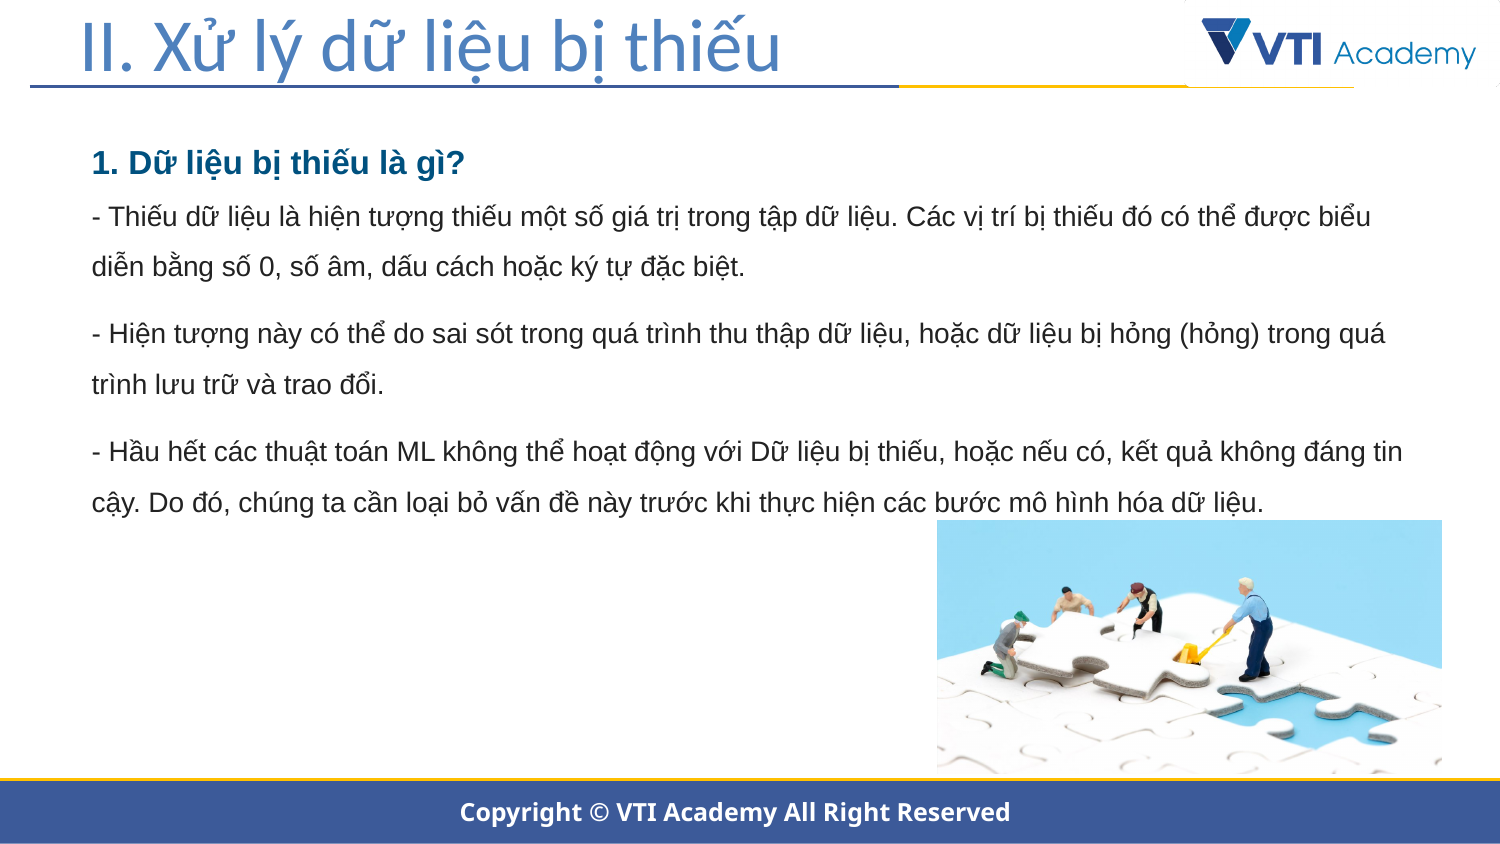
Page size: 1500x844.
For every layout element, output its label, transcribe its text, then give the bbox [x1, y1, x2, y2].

text_box II. Xử lý dữ liệu bị thiếu [73, 9, 1176, 74]
picture [937, 520, 1442, 774]
text_box 1. Dữ liệu bị thiếu là gì? - Thiếu dữ liệu là hiện tượng thiếu một số giá trị trong tập dữ liệu. Các vị trí bị thiếu đó có thể được biểu diễn bằng số 0, số âm, dấu cách hoặc ký tự đặc biệt. - Hiện tượng này có thể do sai sót trong quá trình thu thập dữ liệu, hoặc dữ liệu bị hỏng (hỏng) trong quá trình lưu trữ và trao đổi. - Hầu hết các thuật toán ML không thể hoạt động với Dữ liệu bị thiếu, hoặc nếu có, kết quả không đáng tin cậy. Do đó, chúng ta cần loại bỏ vấn đề này trước khi thực hiện các bước mô hình hóa dữ liệu. [76, 106, 1424, 533]
picture [1184, 0, 1500, 87]
